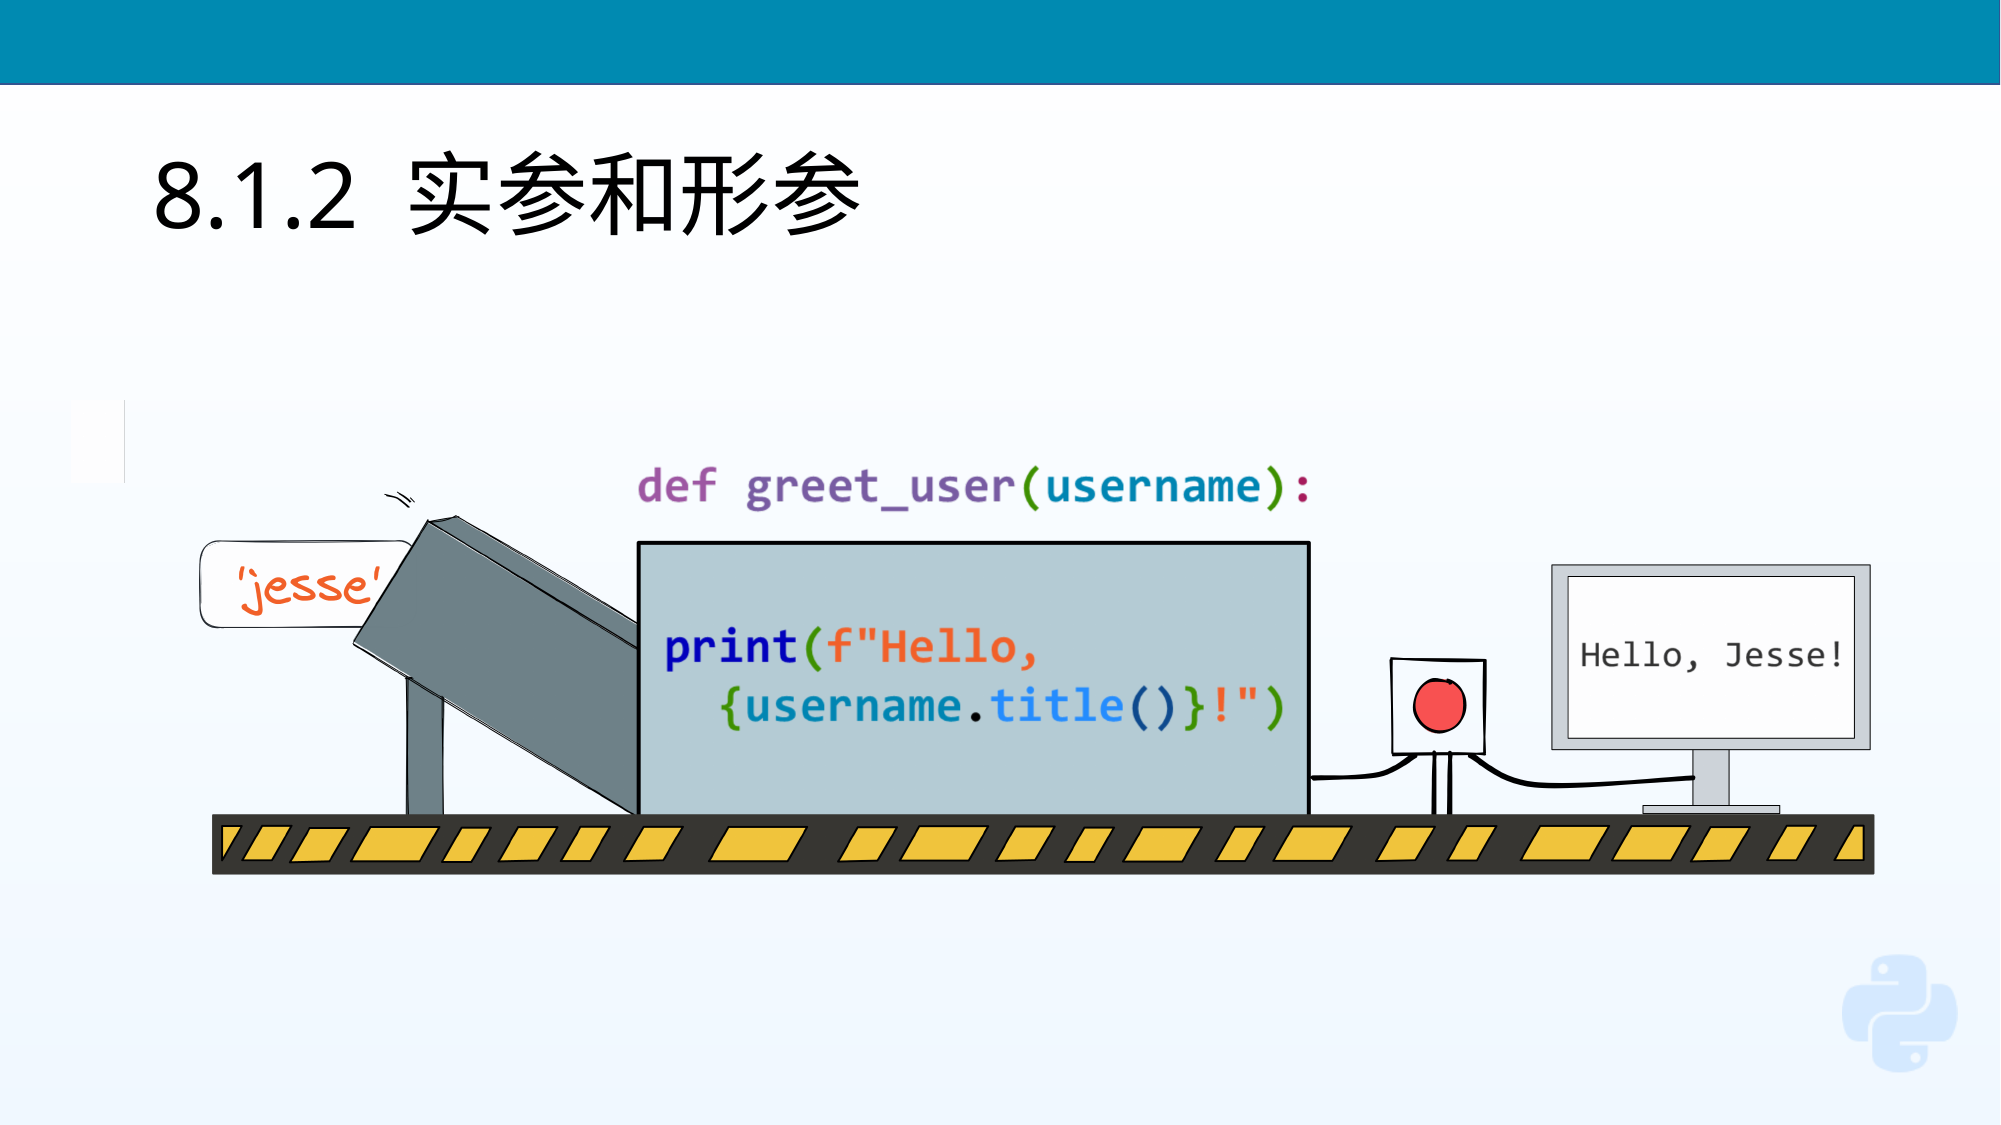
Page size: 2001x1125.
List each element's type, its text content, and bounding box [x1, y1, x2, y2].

picture [1842, 946, 1958, 1081]
title 8.1.2 实参和形参 [137, 115, 1863, 282]
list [61, 390, 1883, 883]
picture [1403, 669, 1474, 742]
picture [1548, 611, 1879, 708]
